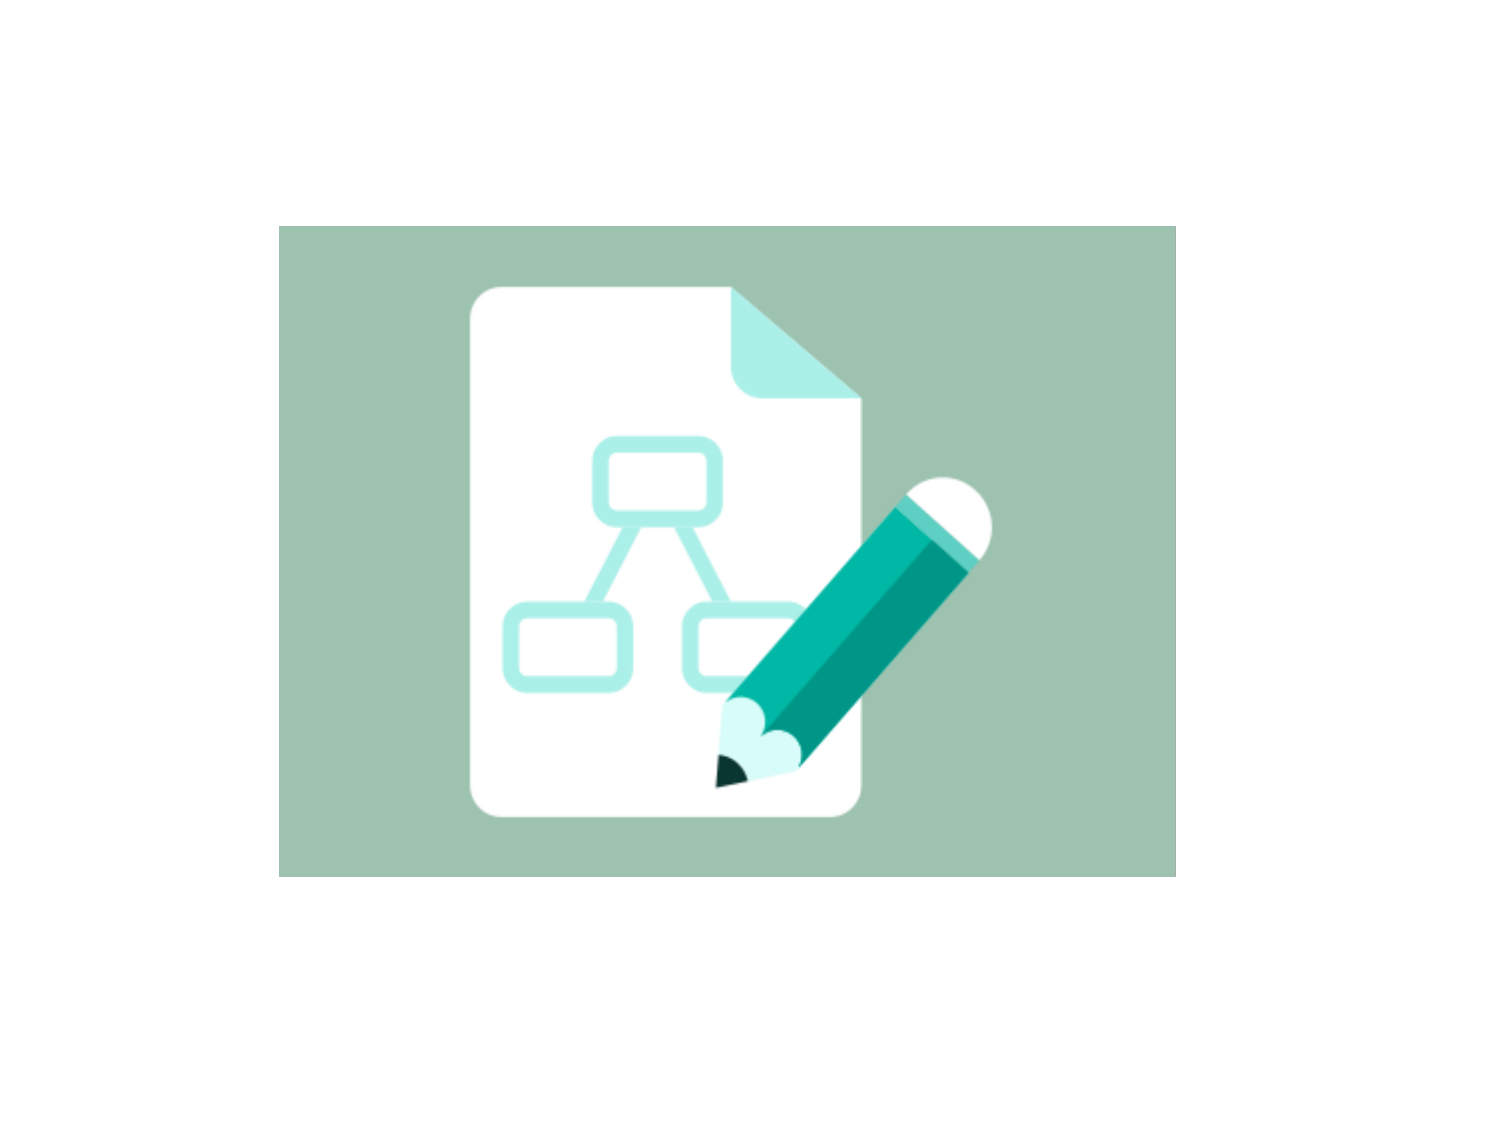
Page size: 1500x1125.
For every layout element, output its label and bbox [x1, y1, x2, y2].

picture [278, 226, 1180, 877]
